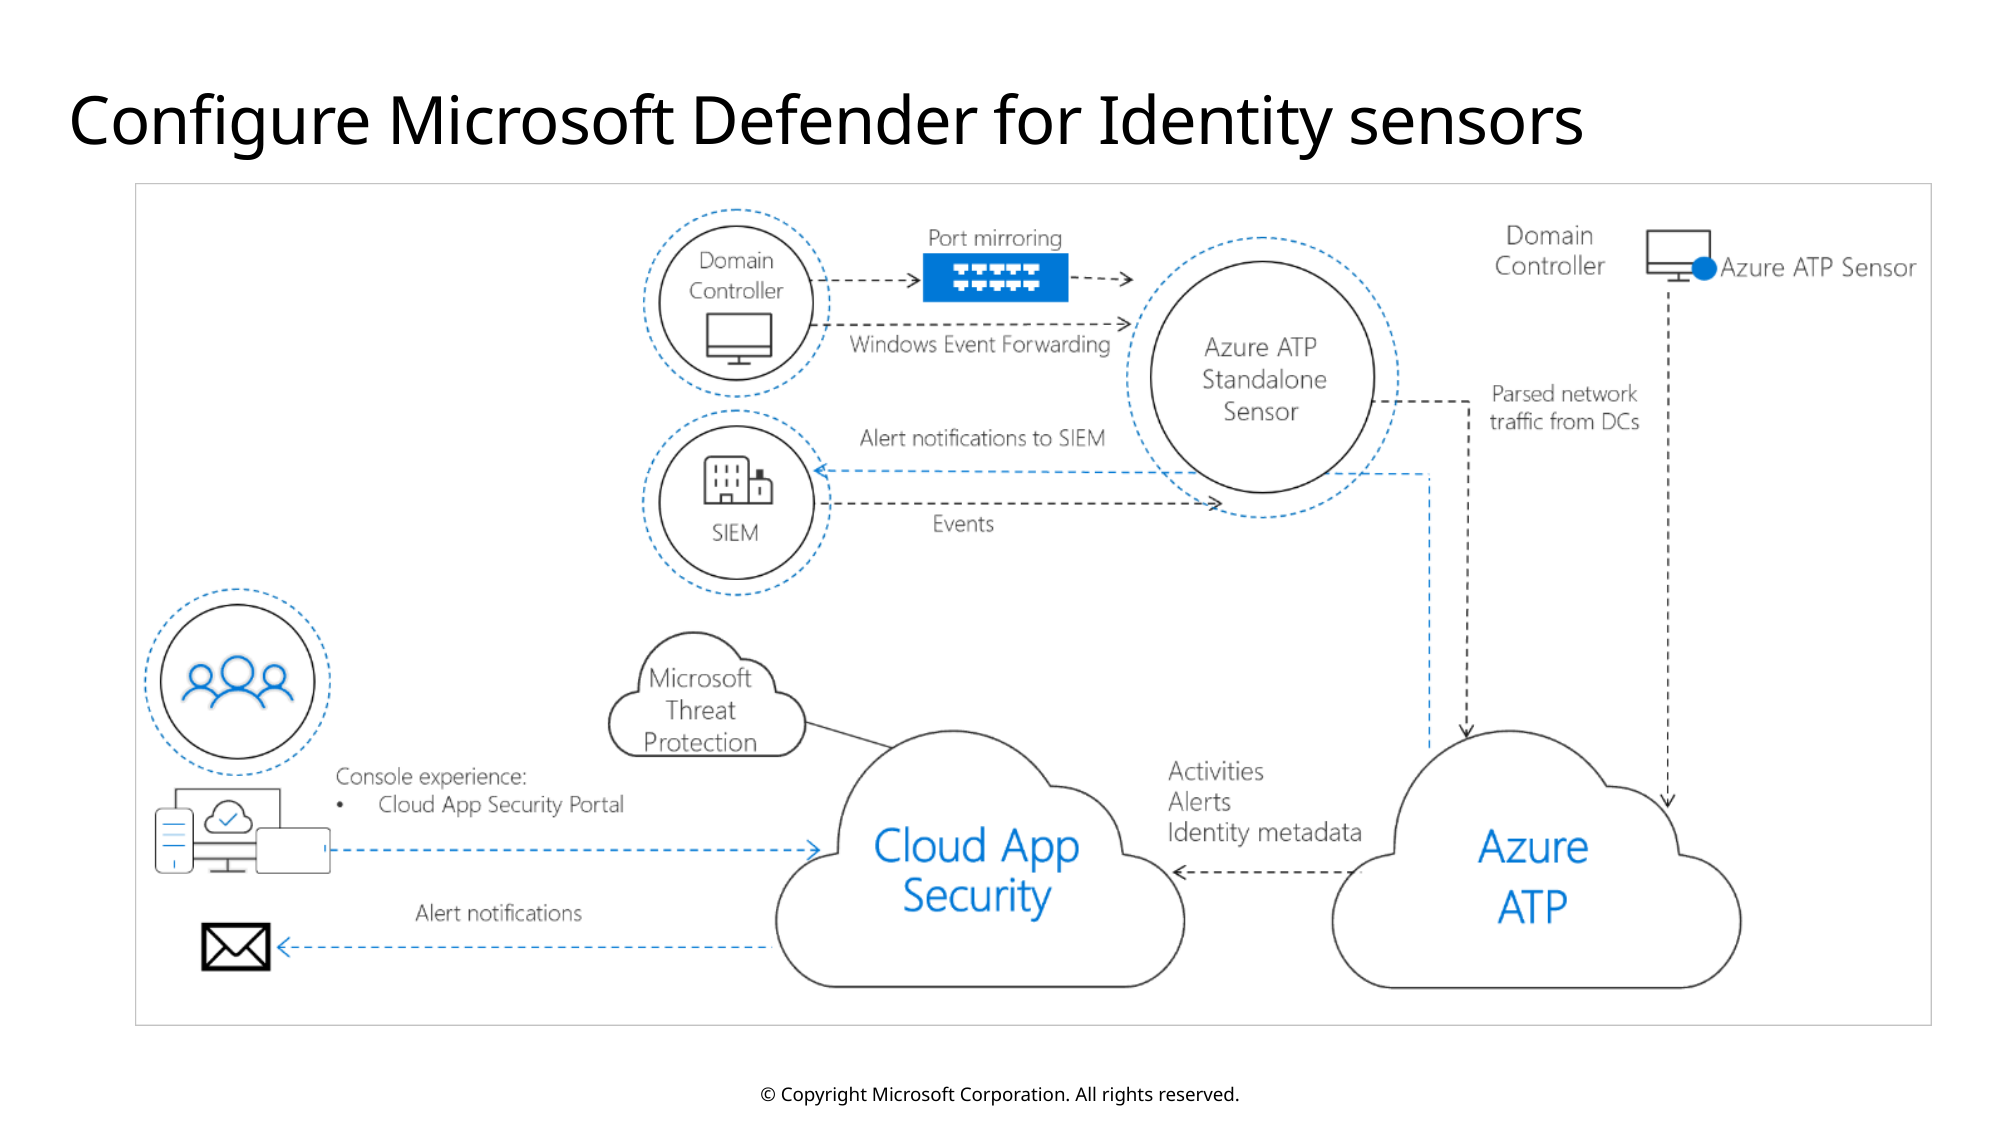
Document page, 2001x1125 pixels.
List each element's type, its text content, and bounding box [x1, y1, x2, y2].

title Configure Microsoft Defender for Identity sensors [68, 72, 1930, 184]
picture [135, 183, 1932, 1026]
